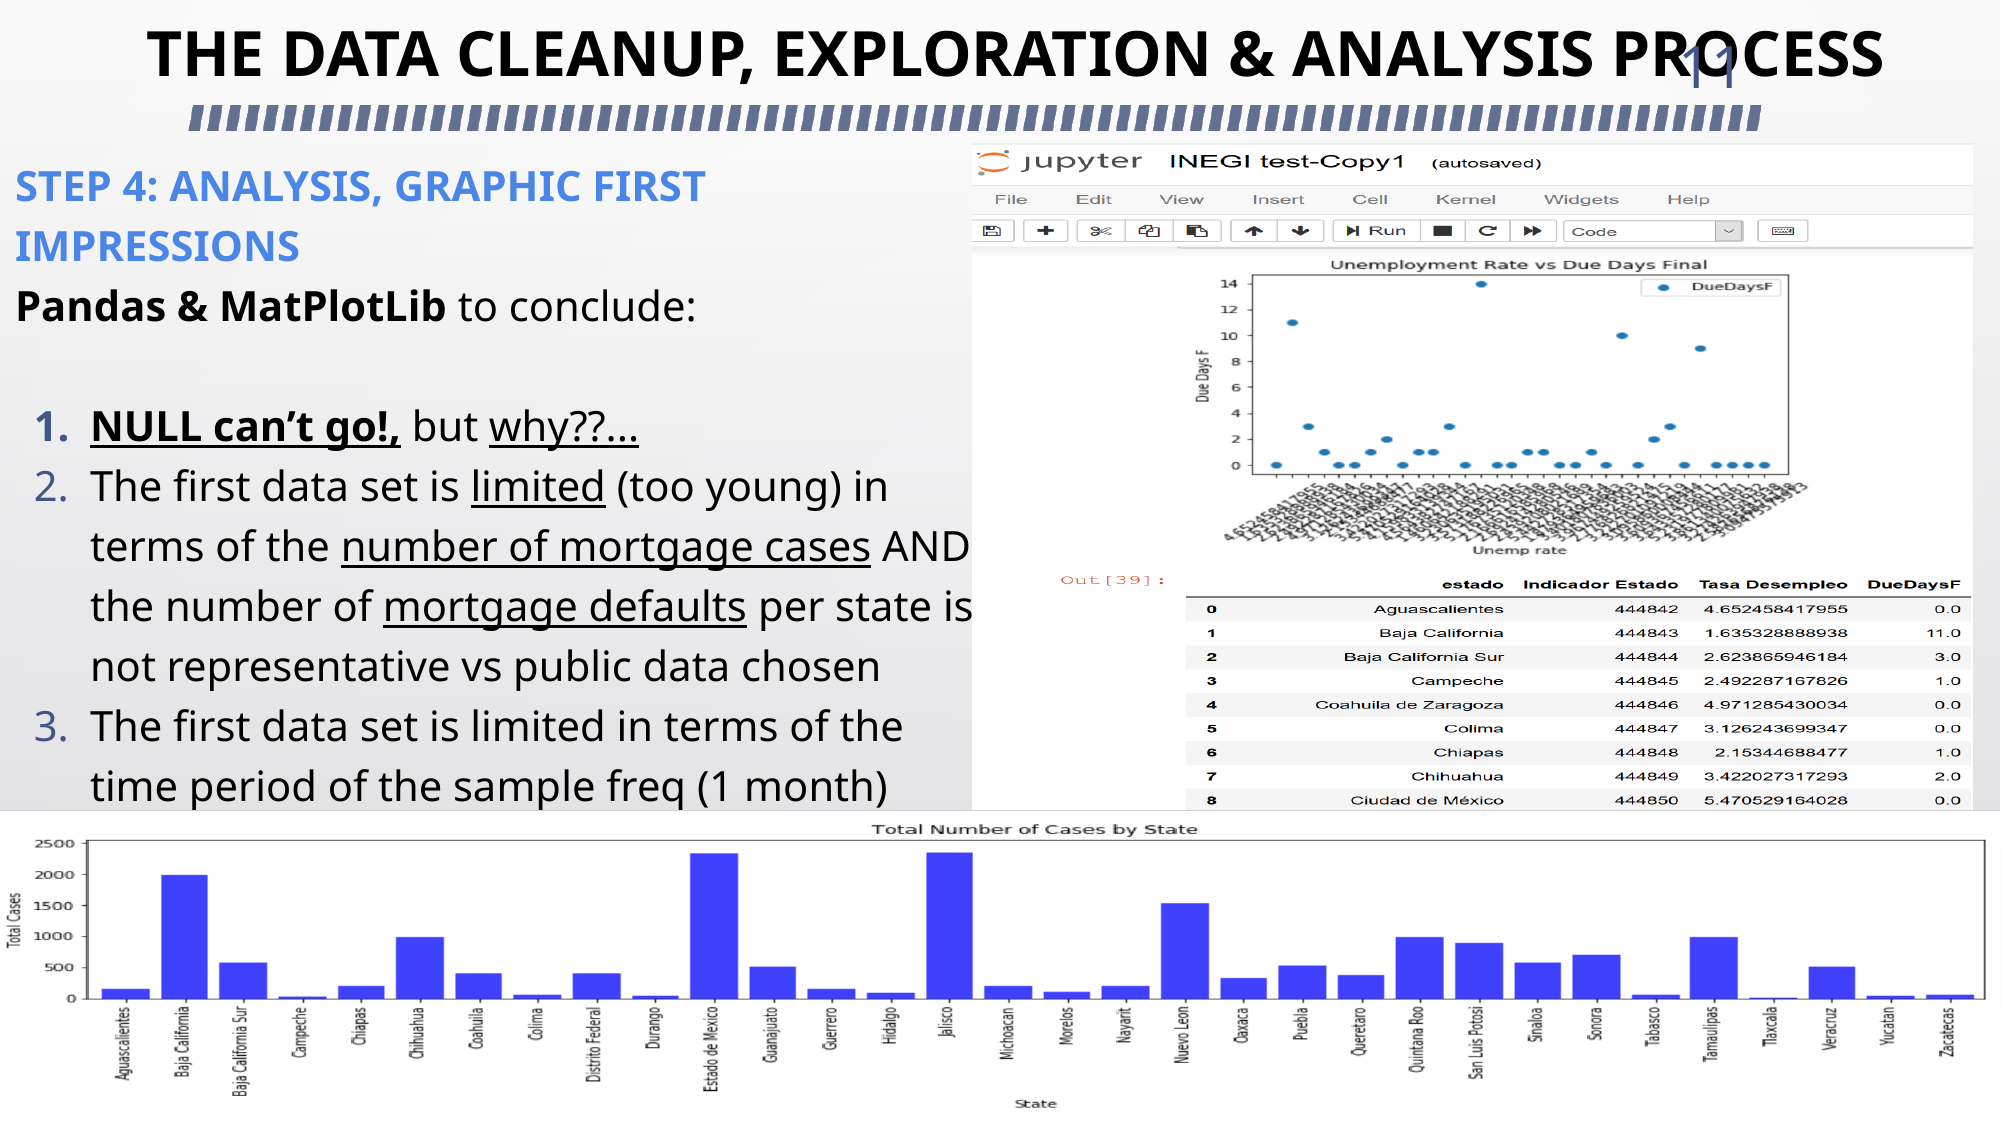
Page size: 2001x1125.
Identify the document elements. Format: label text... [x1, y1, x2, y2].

slide_number 11 [1626, 22, 1760, 106]
title THE DATA CLEANUP, EXPLORATION & ANALYSIS PROCESS [46, 14, 1986, 112]
picture [0, 142, 2000, 1125]
picture [186, 112, 1762, 131]
list STEP 4: ANALYSIS, GRAPHIC FIRST IMPRESSIONS Pandas & MatPlotLib to conclude: NULL can’t go!, but why??... The first data set is limited (too young) in terms of the number of mortgage cases AND the number of mortgage defaults per state is not representative vs public data chosen The first data set is limited in terms of the time period of the sample freq (1 month) Period mismatch? [0, 142, 970, 809]
